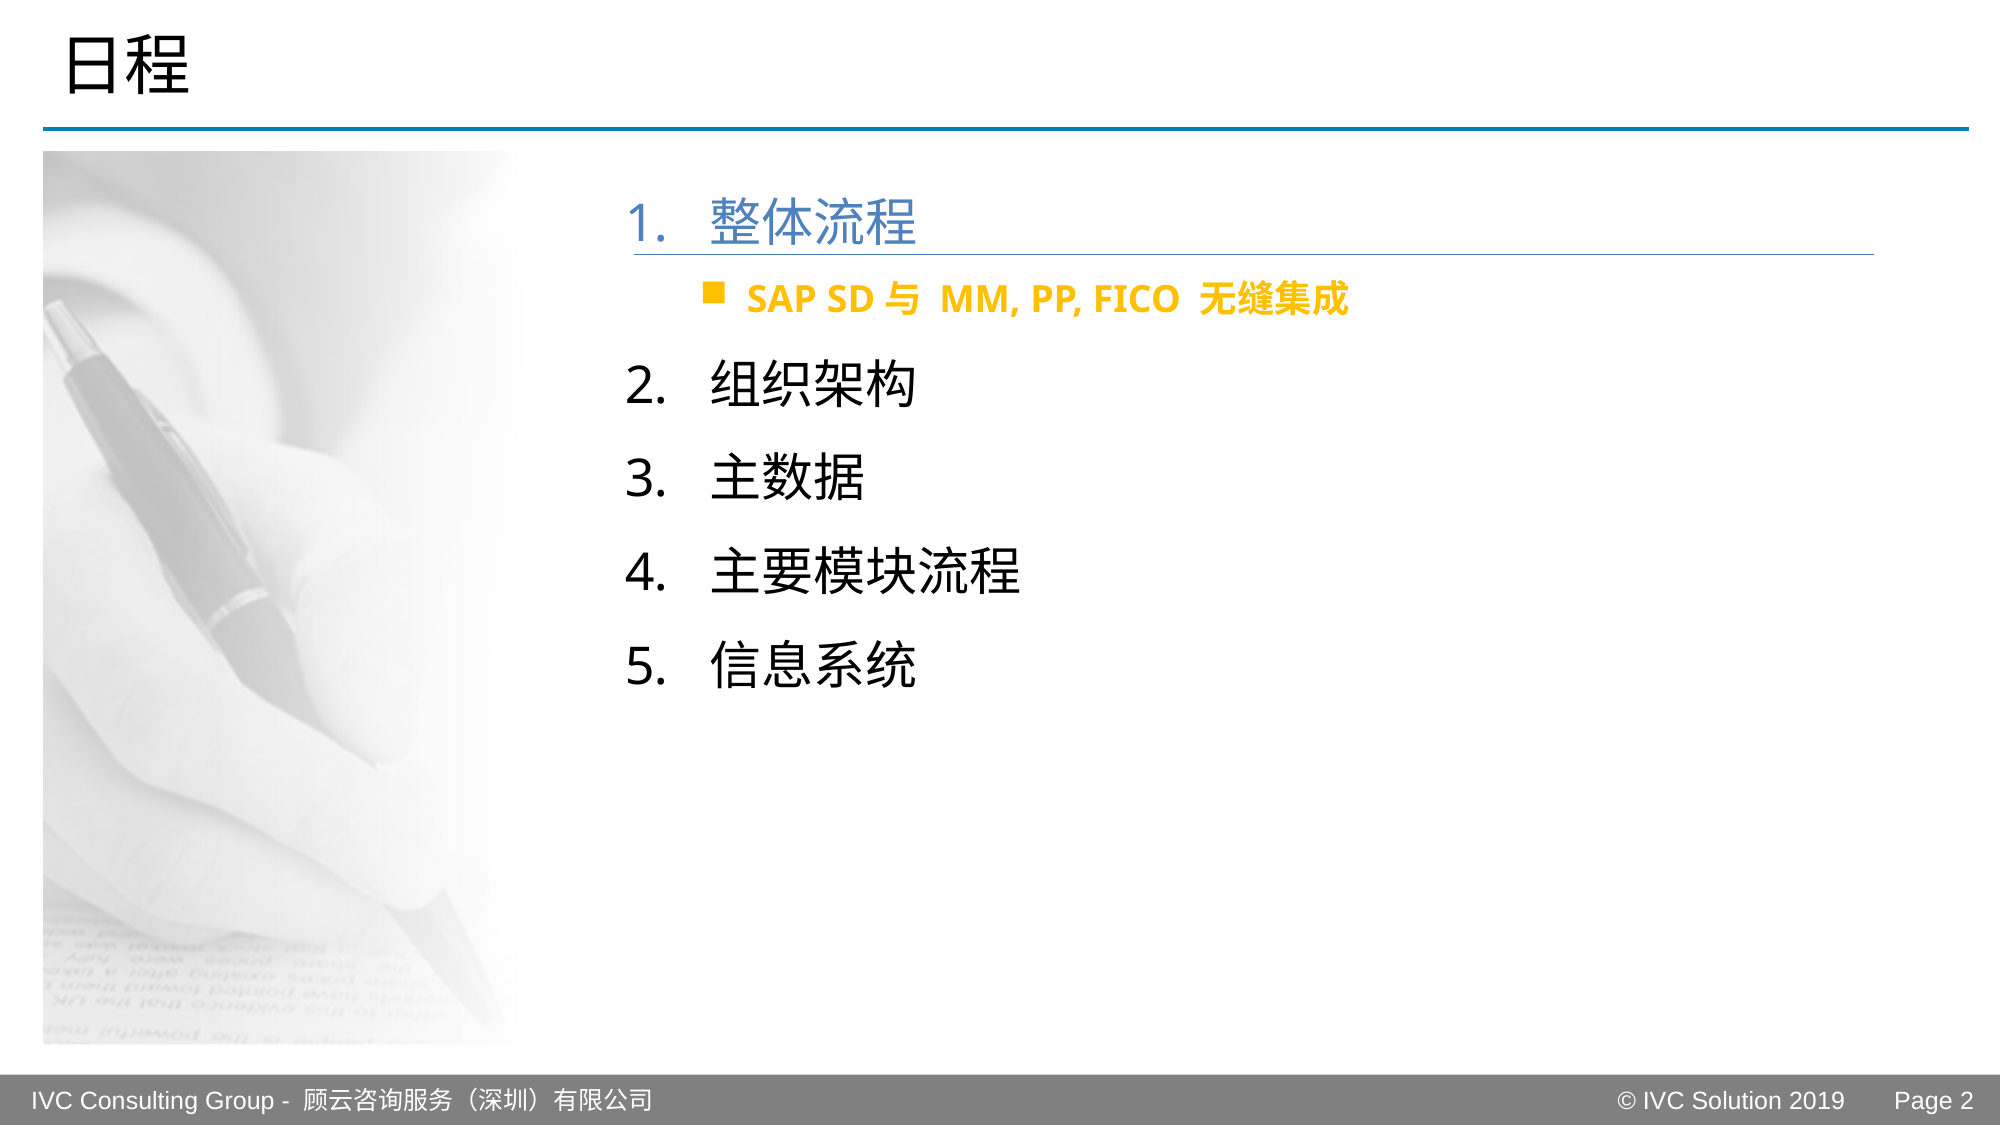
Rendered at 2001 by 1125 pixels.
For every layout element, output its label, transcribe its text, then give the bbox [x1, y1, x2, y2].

picture [42, 150, 552, 1048]
title 日程 [43, 0, 1969, 127]
text_box 整体流程 SAP SD与 MM, PP, FICO 无缝集成 组织架构 主数据 主要模块流程 信息系统 [610, 151, 1815, 796]
